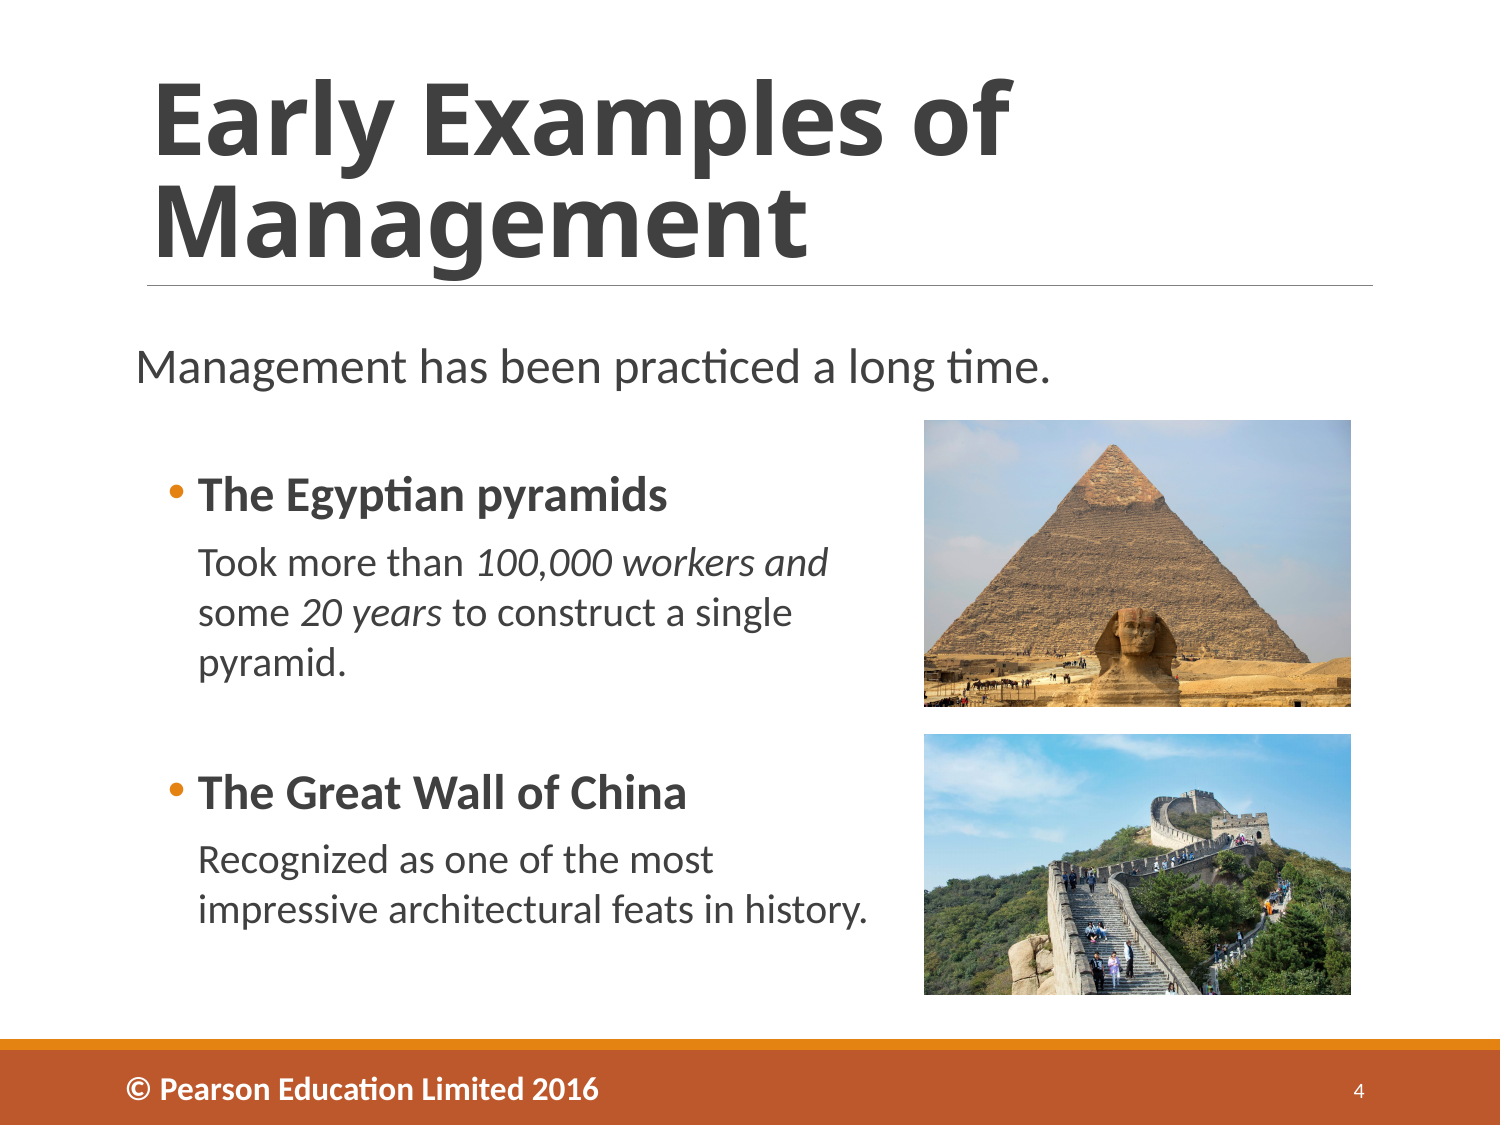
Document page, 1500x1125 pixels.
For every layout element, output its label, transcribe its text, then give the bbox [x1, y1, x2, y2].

text_box © Pearson Education Limited 2016 [109, 1059, 701, 1115]
slide_number 4 [1218, 1059, 1380, 1120]
picture [924, 419, 1352, 707]
title Early Examples of Management [135, 47, 1373, 285]
list Management has been practiced a long time. The Egyptian pyramids Took more than 100,000 workers and some 20 years to construct a single pyramid. The Great Wall of China Recognized as one of the most impressive architectural feats in history. [135, 302, 1373, 963]
picture [924, 734, 1352, 996]
